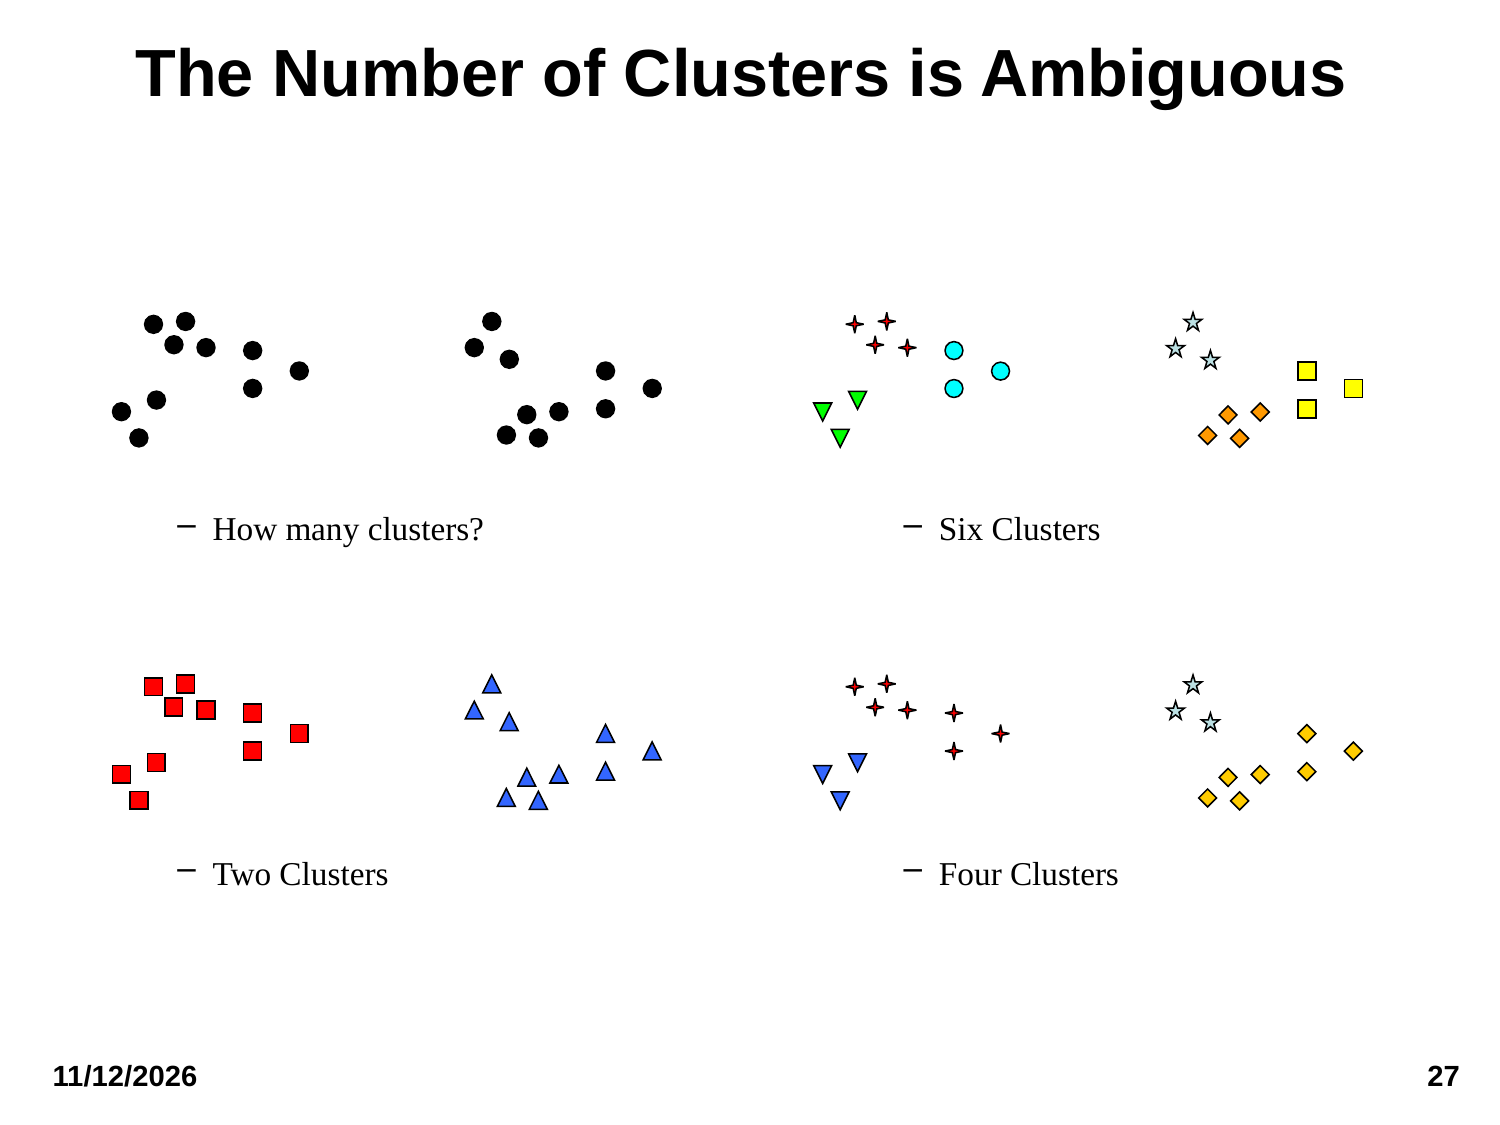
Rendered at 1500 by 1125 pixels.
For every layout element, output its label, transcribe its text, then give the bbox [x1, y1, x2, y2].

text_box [813, 312, 1363, 556]
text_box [813, 674, 1363, 901]
title The Number of Clusters is Ambiguous [62, 24, 1421, 116]
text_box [112, 674, 662, 901]
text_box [112, 312, 662, 556]
slide_number 27 [1074, 1049, 1476, 1103]
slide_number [37, 1049, 426, 1103]
